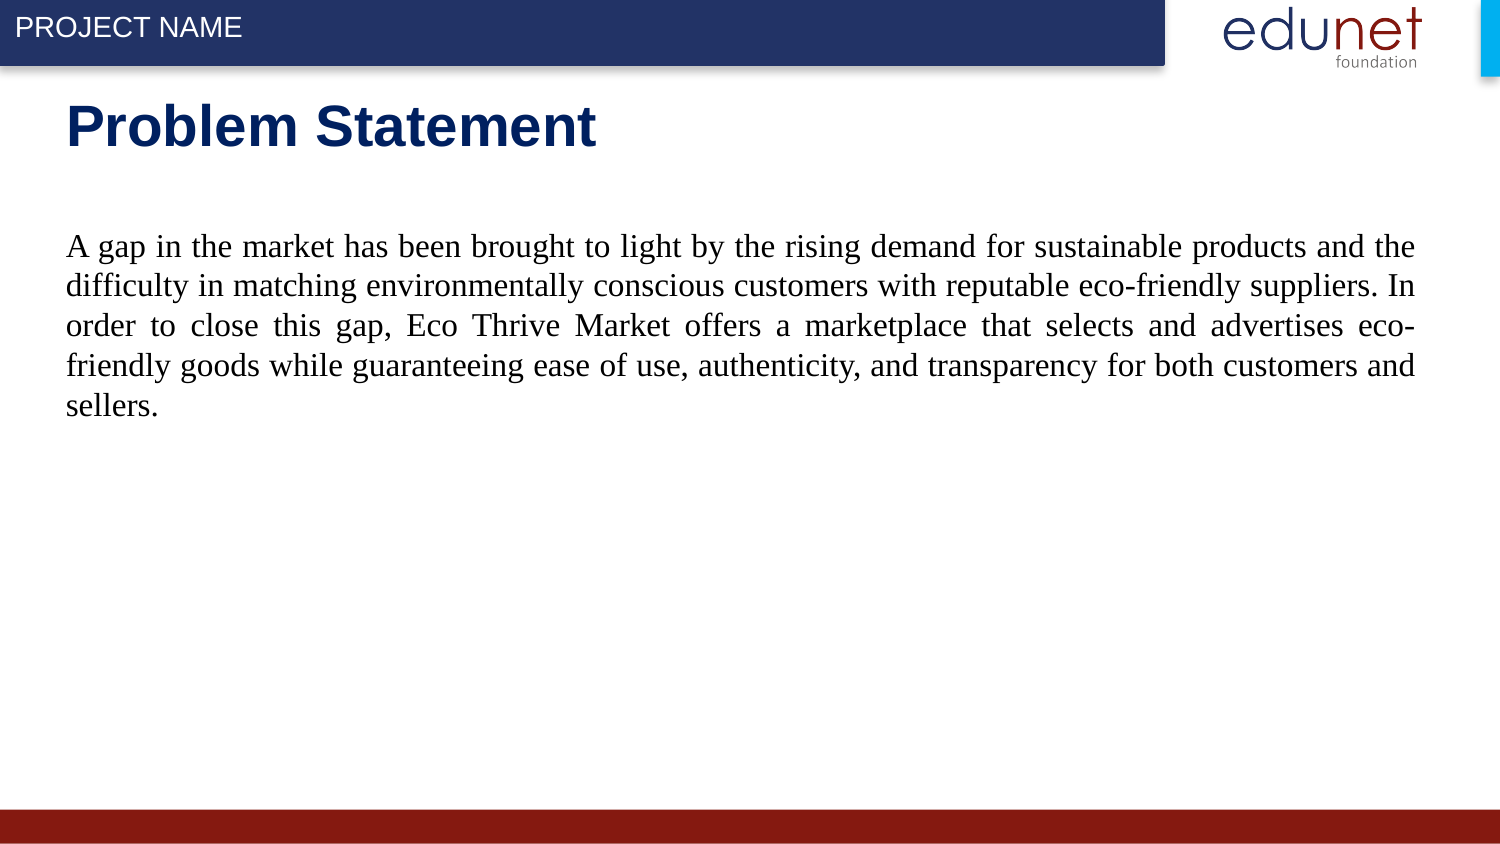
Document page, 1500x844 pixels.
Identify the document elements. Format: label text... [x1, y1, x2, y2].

title Problem Statement [51, 72, 1449, 167]
picture [1219, 4, 1424, 72]
text_box A gap in the market has been brought to light by the rising demand for sustainable products and the difficulty in matching environmentally conscious customers with reputable eco-friendly suppliers. In order to close this gap, Eco Thrive Market offers a marketplace that selects and advertises eco-friendly goods while guaranteeing ease of use, authenticity, and transparency for both customers and sellers. [51, 216, 1434, 431]
